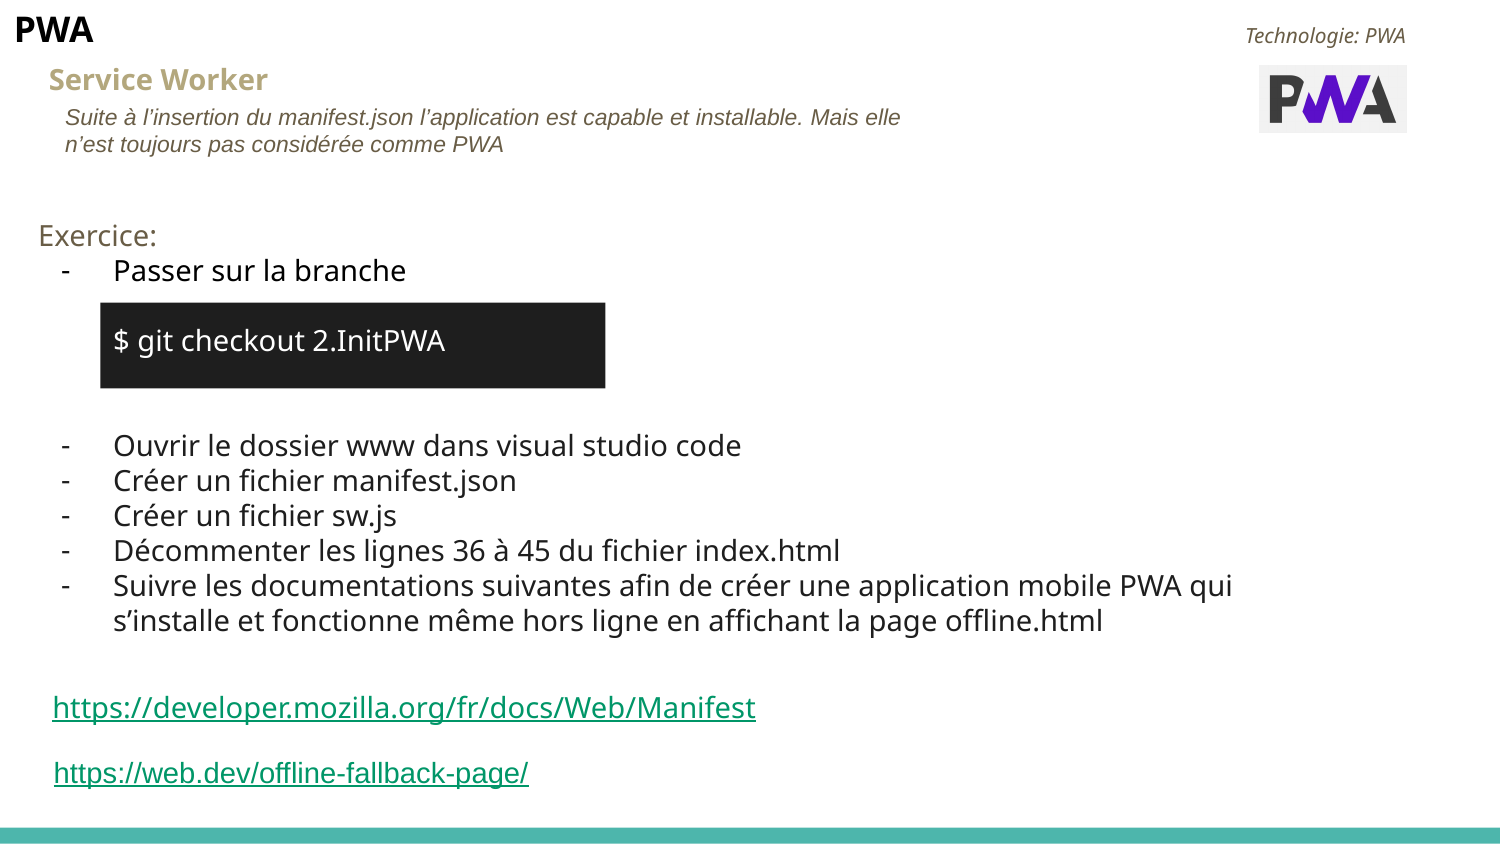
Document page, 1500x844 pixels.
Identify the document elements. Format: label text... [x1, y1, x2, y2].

text_box PWA [0, 0, 668, 65]
picture [1259, 65, 1407, 133]
text_box https://developer.mozilla.org/fr/docs/Web/Manifest [37, 673, 1207, 744]
text_box Suite à l’insertion du manifest.json l’application est capable et installable. Mais elle n’est toujours pas considérée comme PWA [50, 87, 943, 173]
text_box Exercice: Passer sur la branche $ git checkout 2.InitPWA Ouvrir le dossier www dans visual studio code Créer un fichier manifest.json Créer un fichier sw.js Décommenter les lignes 36 à 45 du fichier index.html Suivre les documentations suivantes afin de créer une application mobile PWA qui s’installe et fonctionne même hors ligne en affichant la page offline.html [23, 202, 1292, 687]
text_box Technologie: PWA [1230, 9, 1461, 60]
text_box Service Worker [33, 45, 668, 111]
text_box https://web.dev/offline-fallback-page/ [38, 739, 663, 805]
